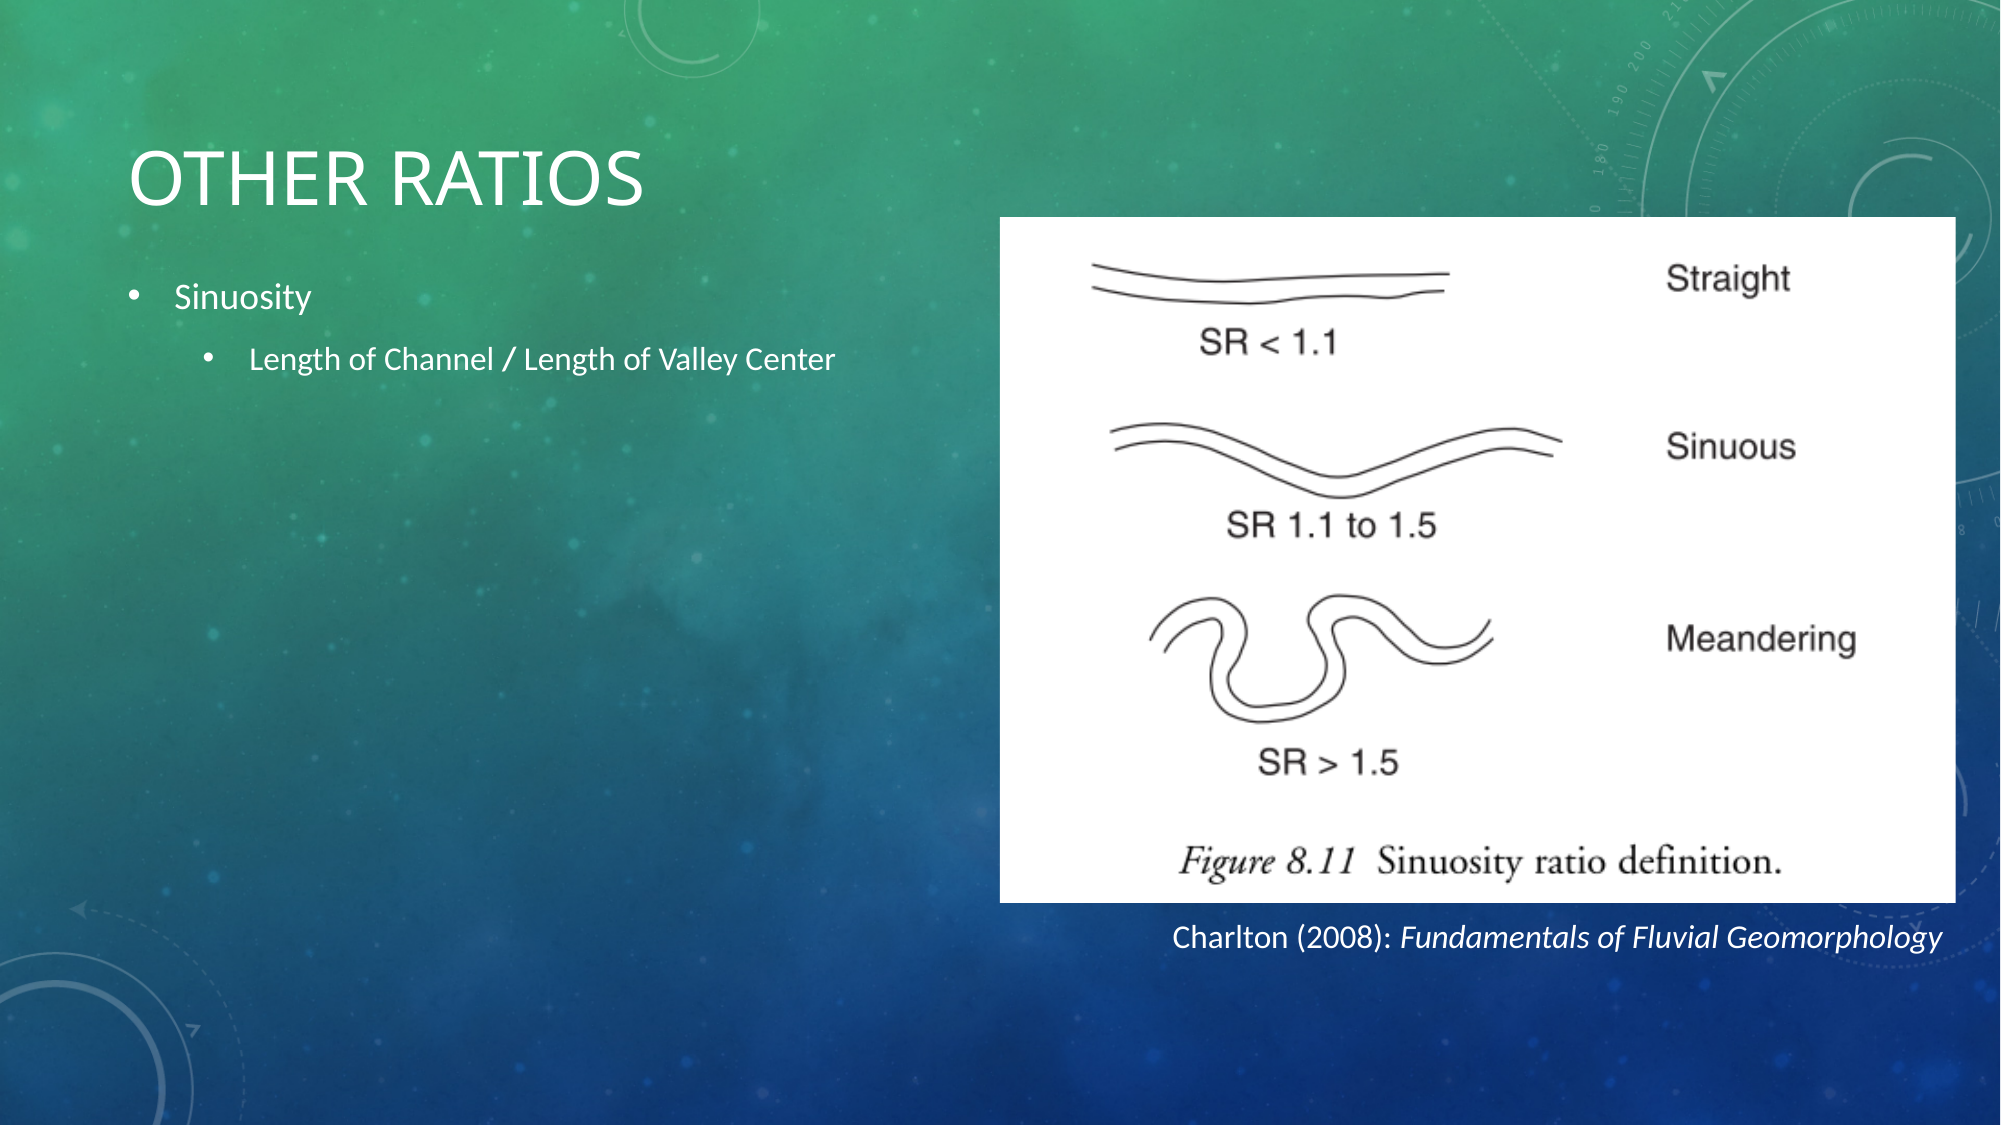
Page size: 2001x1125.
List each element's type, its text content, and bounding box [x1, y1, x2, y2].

title Other Ratios [112, 99, 1775, 251]
list Sinuosity Length of Channel / Length of Valley Center [112, 264, 932, 1090]
picture [0, 0, 2001, 1125]
text_box Charlton (2008): Fundamentals of Fluvial Geomorphology [1157, 907, 1983, 963]
